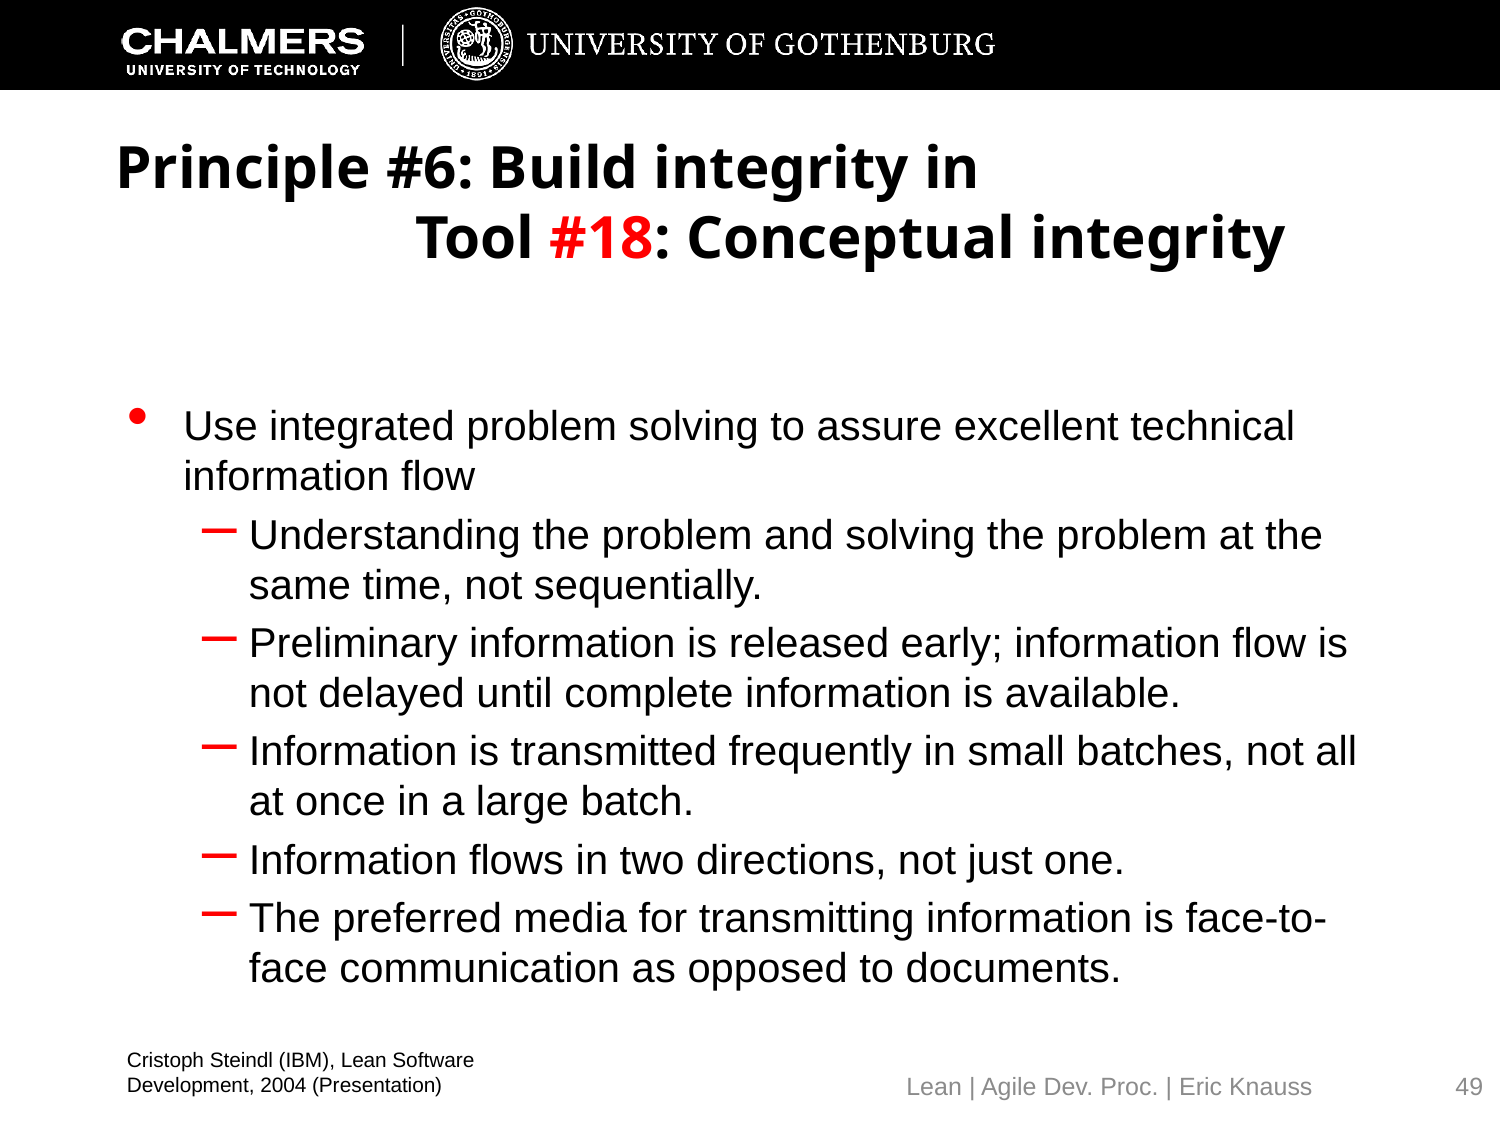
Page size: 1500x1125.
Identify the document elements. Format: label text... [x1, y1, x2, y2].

text_box Cristoph Steindl (IBM), Lean Software Development, 2004 (Presentation) [112, 1038, 619, 1104]
slide_number 49 [1360, 1055, 1499, 1116]
footer Lean | Agile Dev. Proc. | Eric Knauss [872, 1055, 1348, 1116]
title Principle #6: Build integrity in Tool #18: Conceptual integrity [100, 137, 1500, 263]
list Use integrated problem solving to assure excellent technical information flow Understanding the problem and solving the problem at the same time, not sequentially. Preliminary information is released early; information flow is not delayed until complete information is available. Information is transmitted frequently in small batches, not all at once in a large batch. Information flows in two directions, not just one. The preferred media for transmitting information is face-to-face communication as opposed to documents. [112, 326, 1388, 1064]
picture [112, 7, 999, 84]
